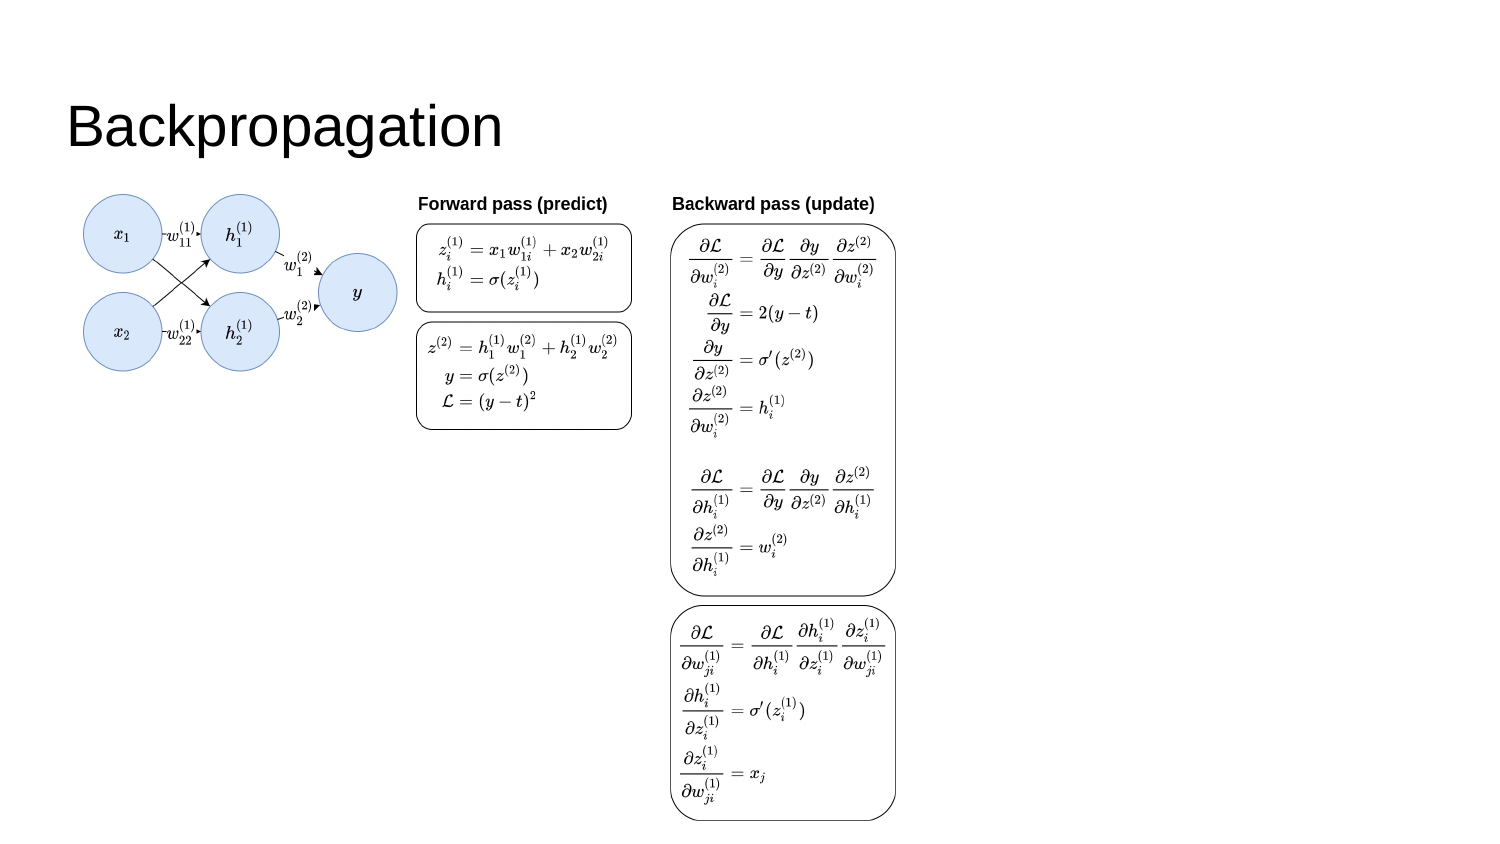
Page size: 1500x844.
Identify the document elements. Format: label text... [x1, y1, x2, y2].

title Backpropagation [51, 72, 1449, 167]
picture [82, 193, 896, 822]
